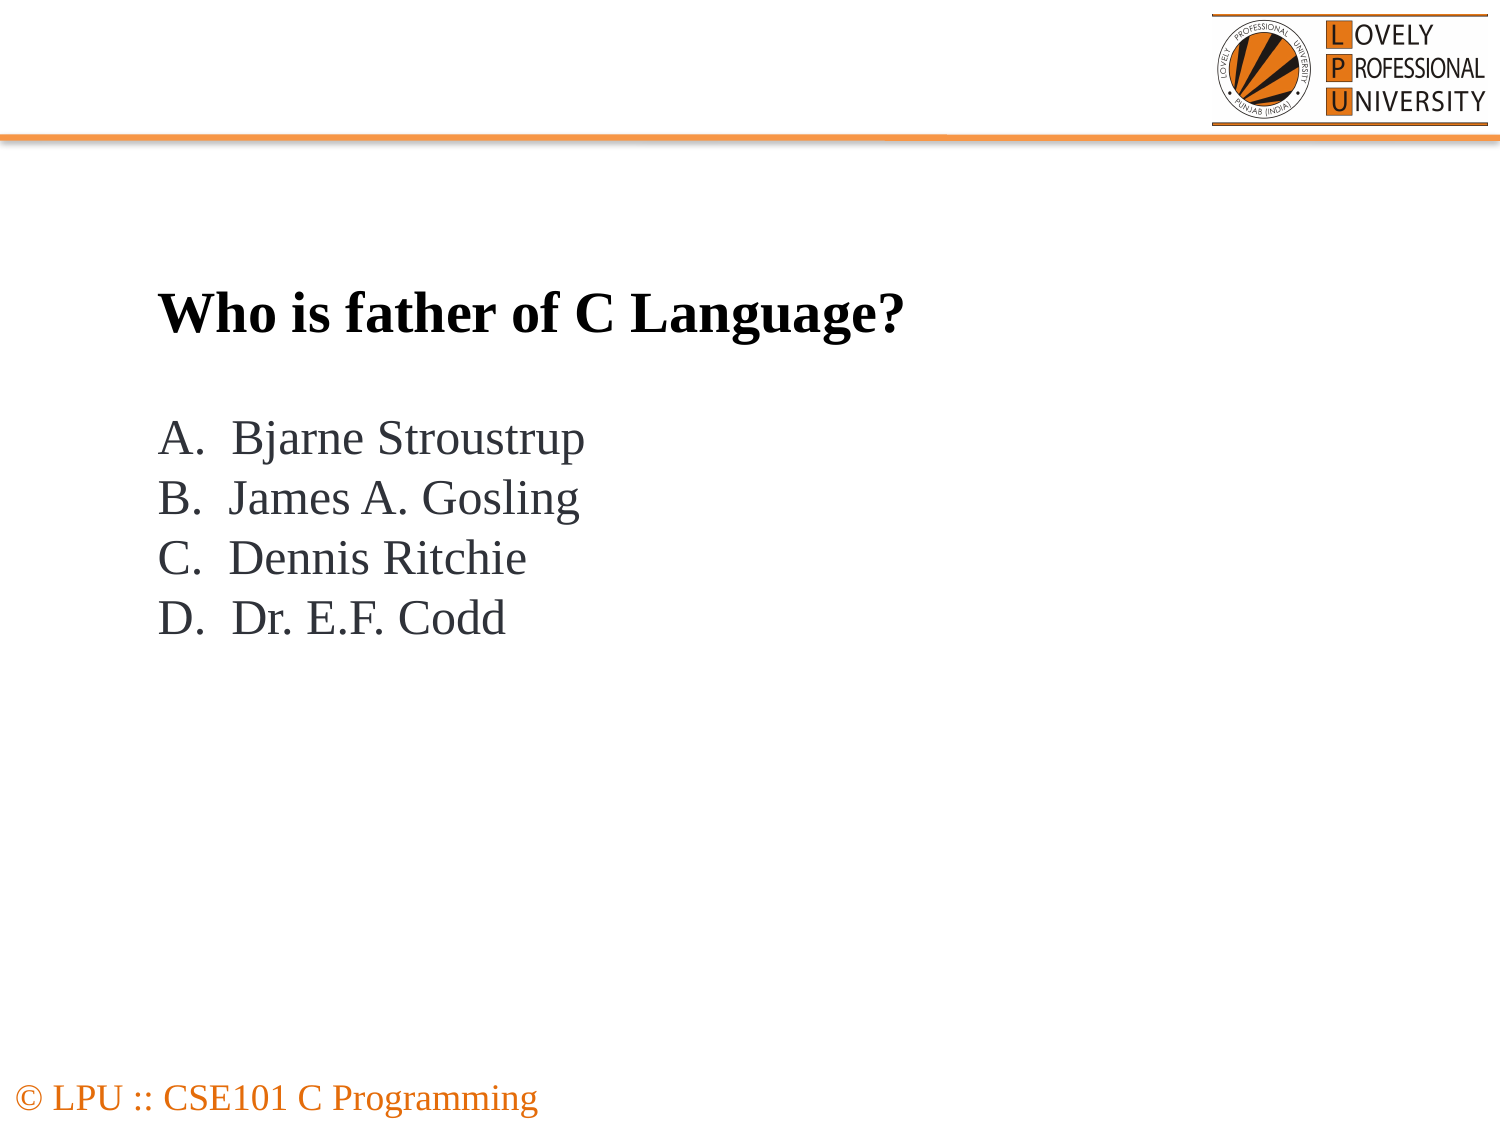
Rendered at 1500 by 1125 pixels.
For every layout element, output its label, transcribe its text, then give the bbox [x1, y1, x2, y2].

text_box Who is father of C Language? A. Bjarne Stroustrup B. James A. Gosling C. Dennis Ritchie D. Dr. E.F. Codd [143, 267, 1152, 652]
picture [1212, 14, 1488, 126]
